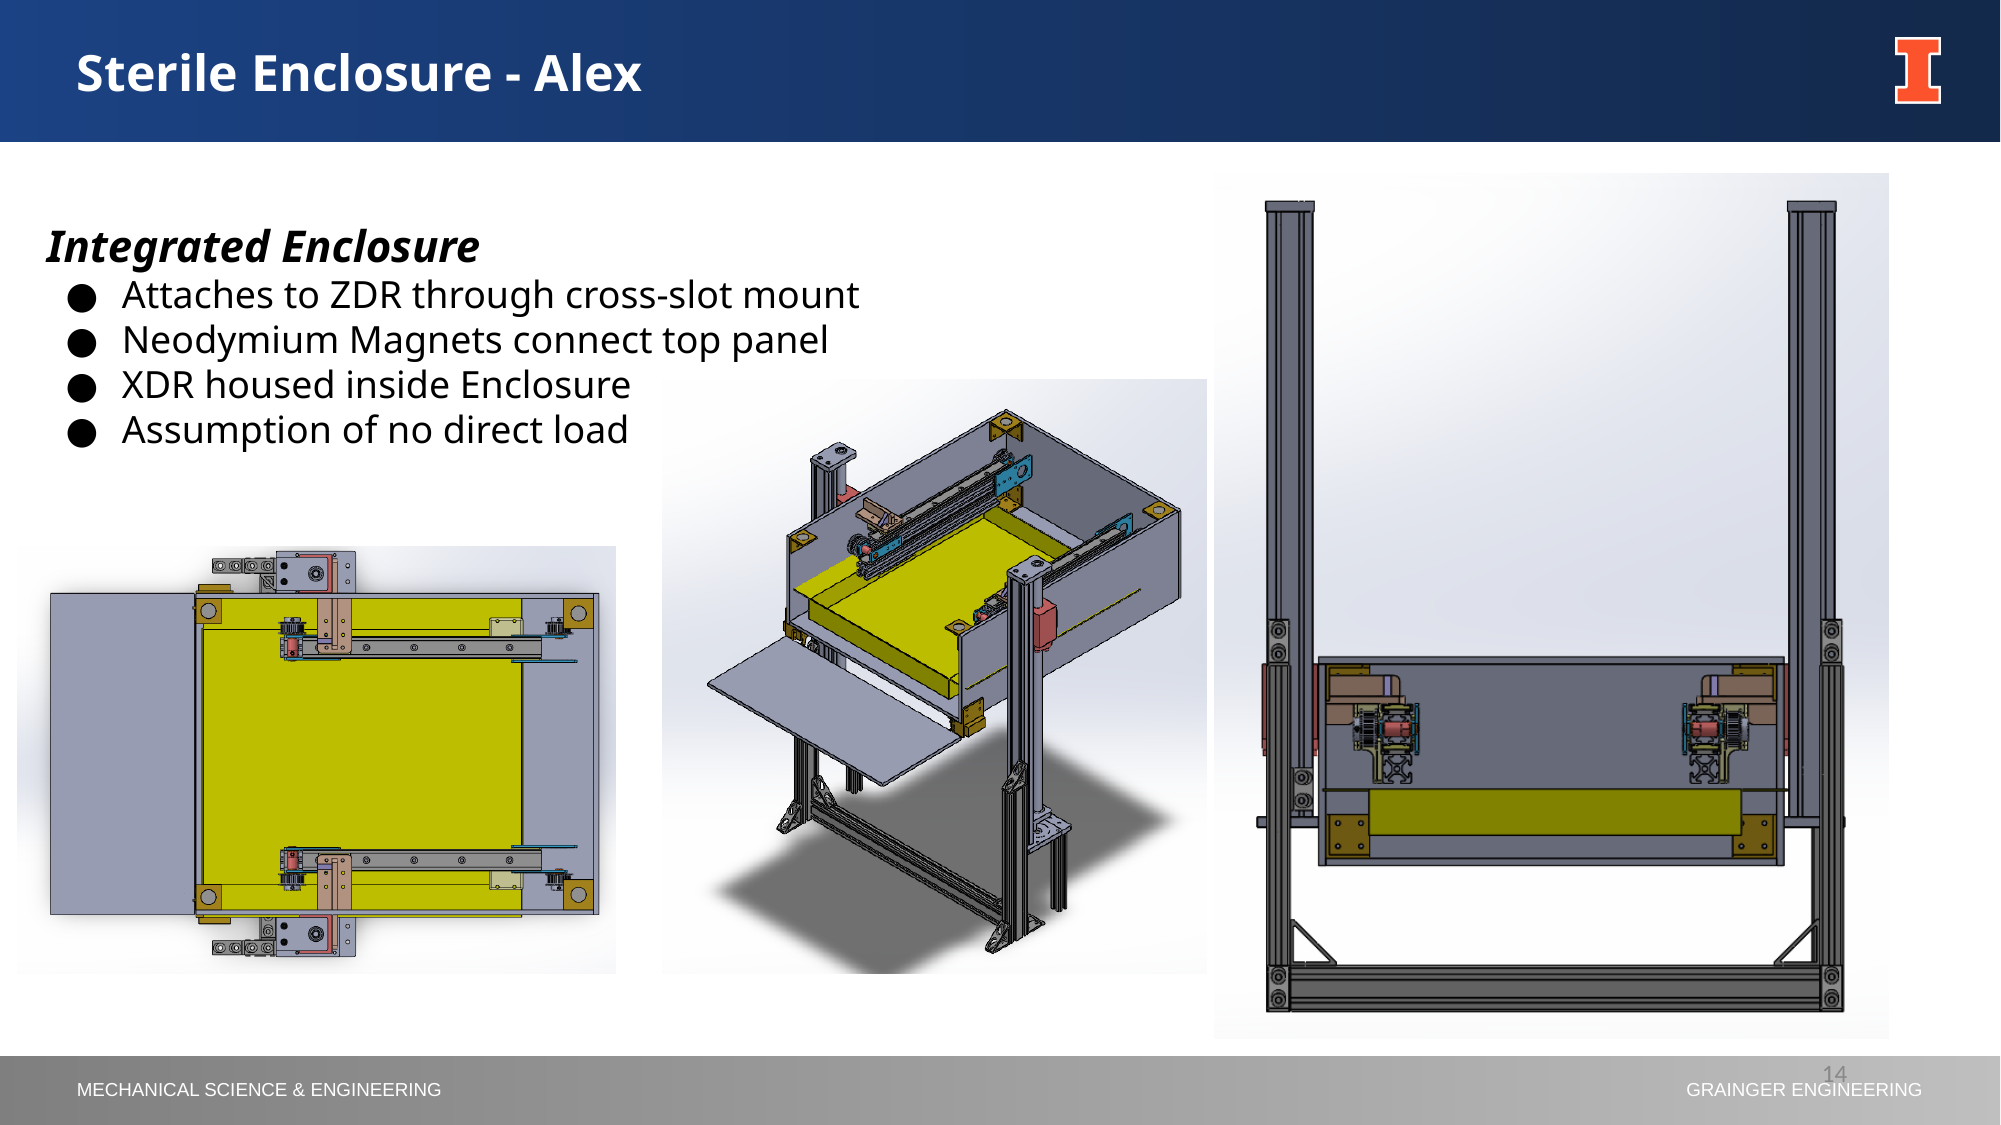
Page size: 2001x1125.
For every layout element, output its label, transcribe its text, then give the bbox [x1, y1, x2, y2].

picture [1214, 173, 1890, 1039]
picture [662, 378, 1207, 974]
text_box [0, 1056, 2000, 1125]
text_box Sterile Enclosure - Alex [61, 33, 1852, 109]
slide_number ‹#› [1412, 1048, 1863, 1103]
picture [17, 545, 616, 974]
text_box Integrated Enclosure Attaches to ZDR through cross-slot mount Neodymium Magnets connect top panel XDR housed inside Enclosure Assumption of no direct load [31, 203, 1130, 965]
picture [1895, 37, 1942, 104]
text_box [0, 0, 2000, 142]
text_box MECHANICAL SCIENCE & ENGINEERING [61, 1070, 1373, 1108]
text_box GRAINGER ENGINEERING [1531, 1070, 1938, 1108]
